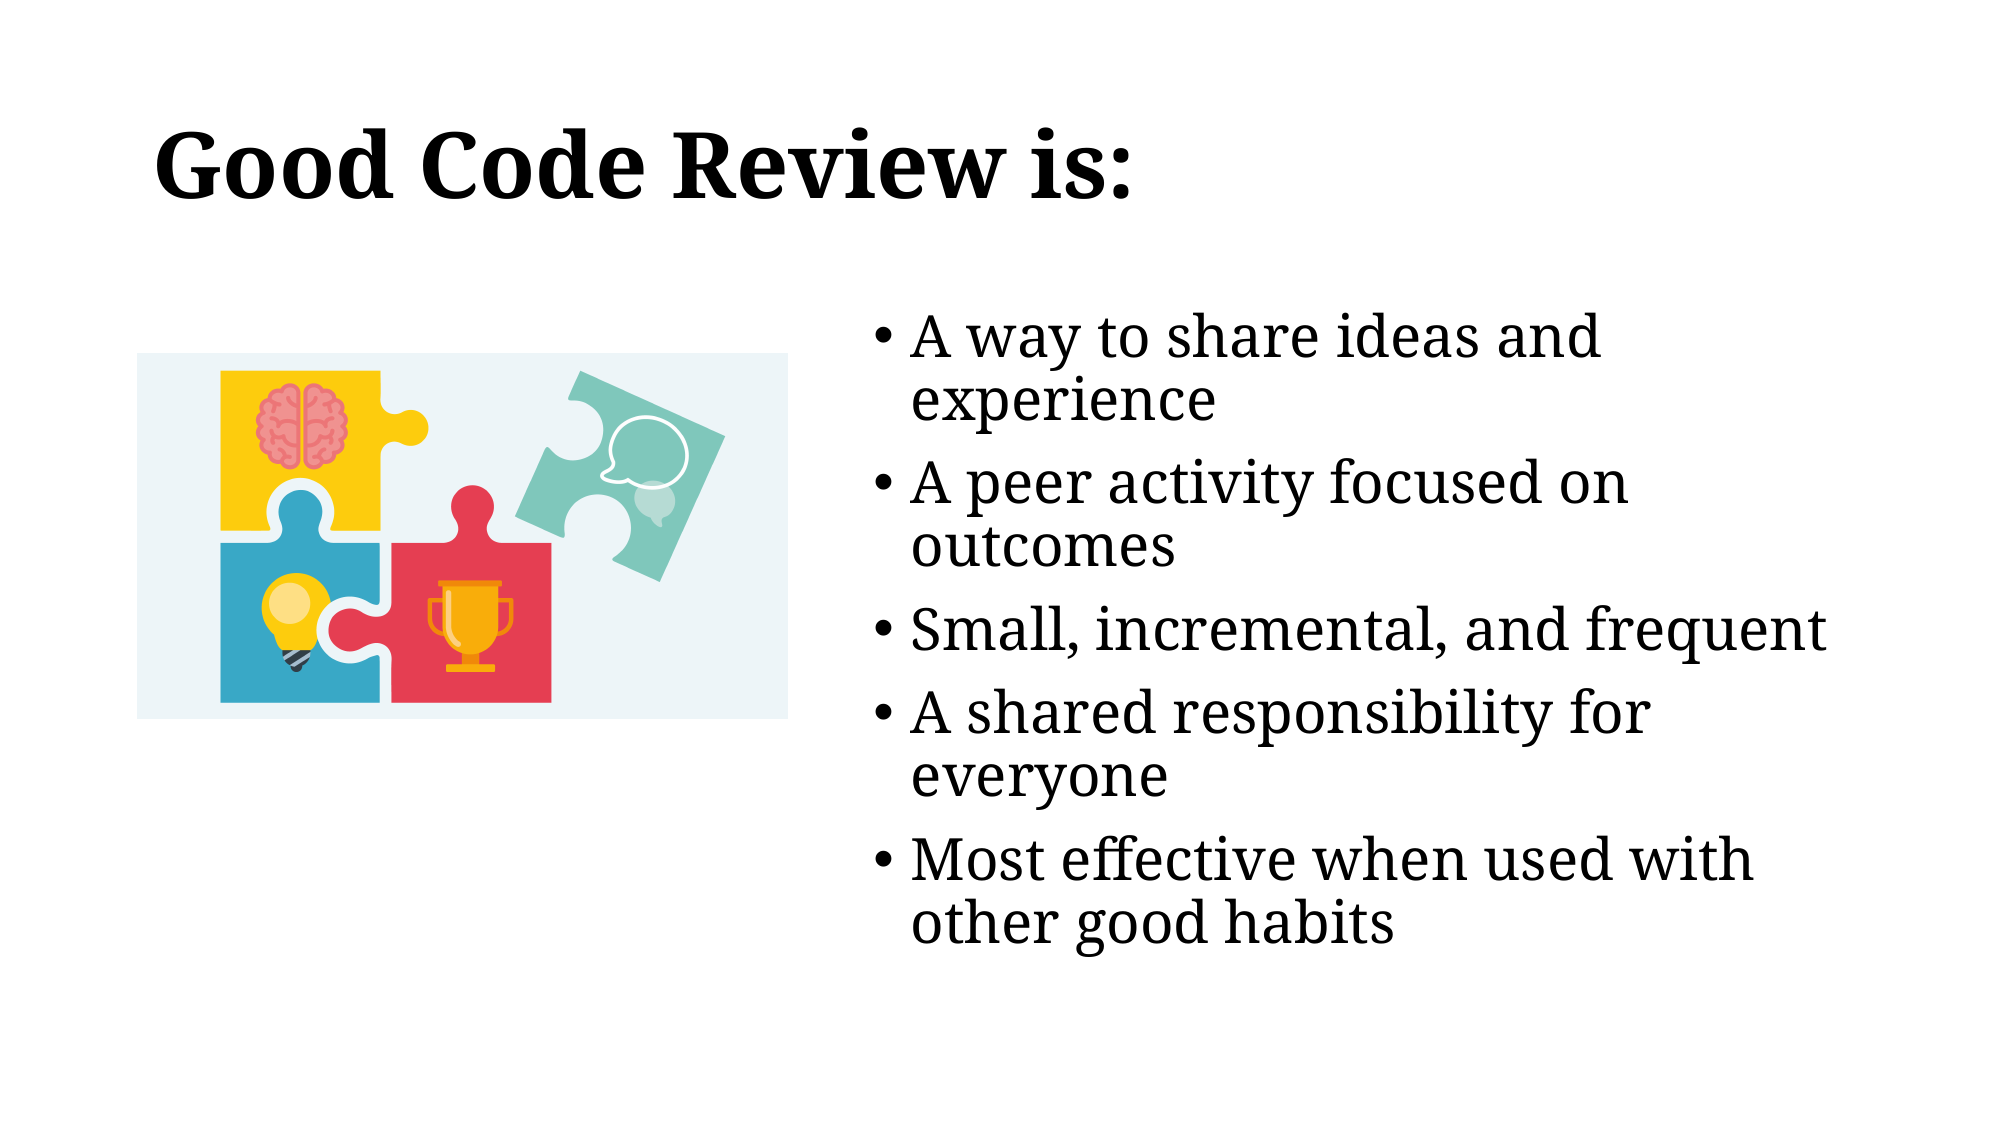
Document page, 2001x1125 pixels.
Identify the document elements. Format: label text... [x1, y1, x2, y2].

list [137, 353, 788, 719]
list A way to share ideas and experience A peer activity focused on outcomes Small, incremental, and frequent A shared responsibility for everyone Most effective when used with other good habits [858, 299, 1863, 1014]
title Good Code Review is: [137, 59, 1863, 278]
